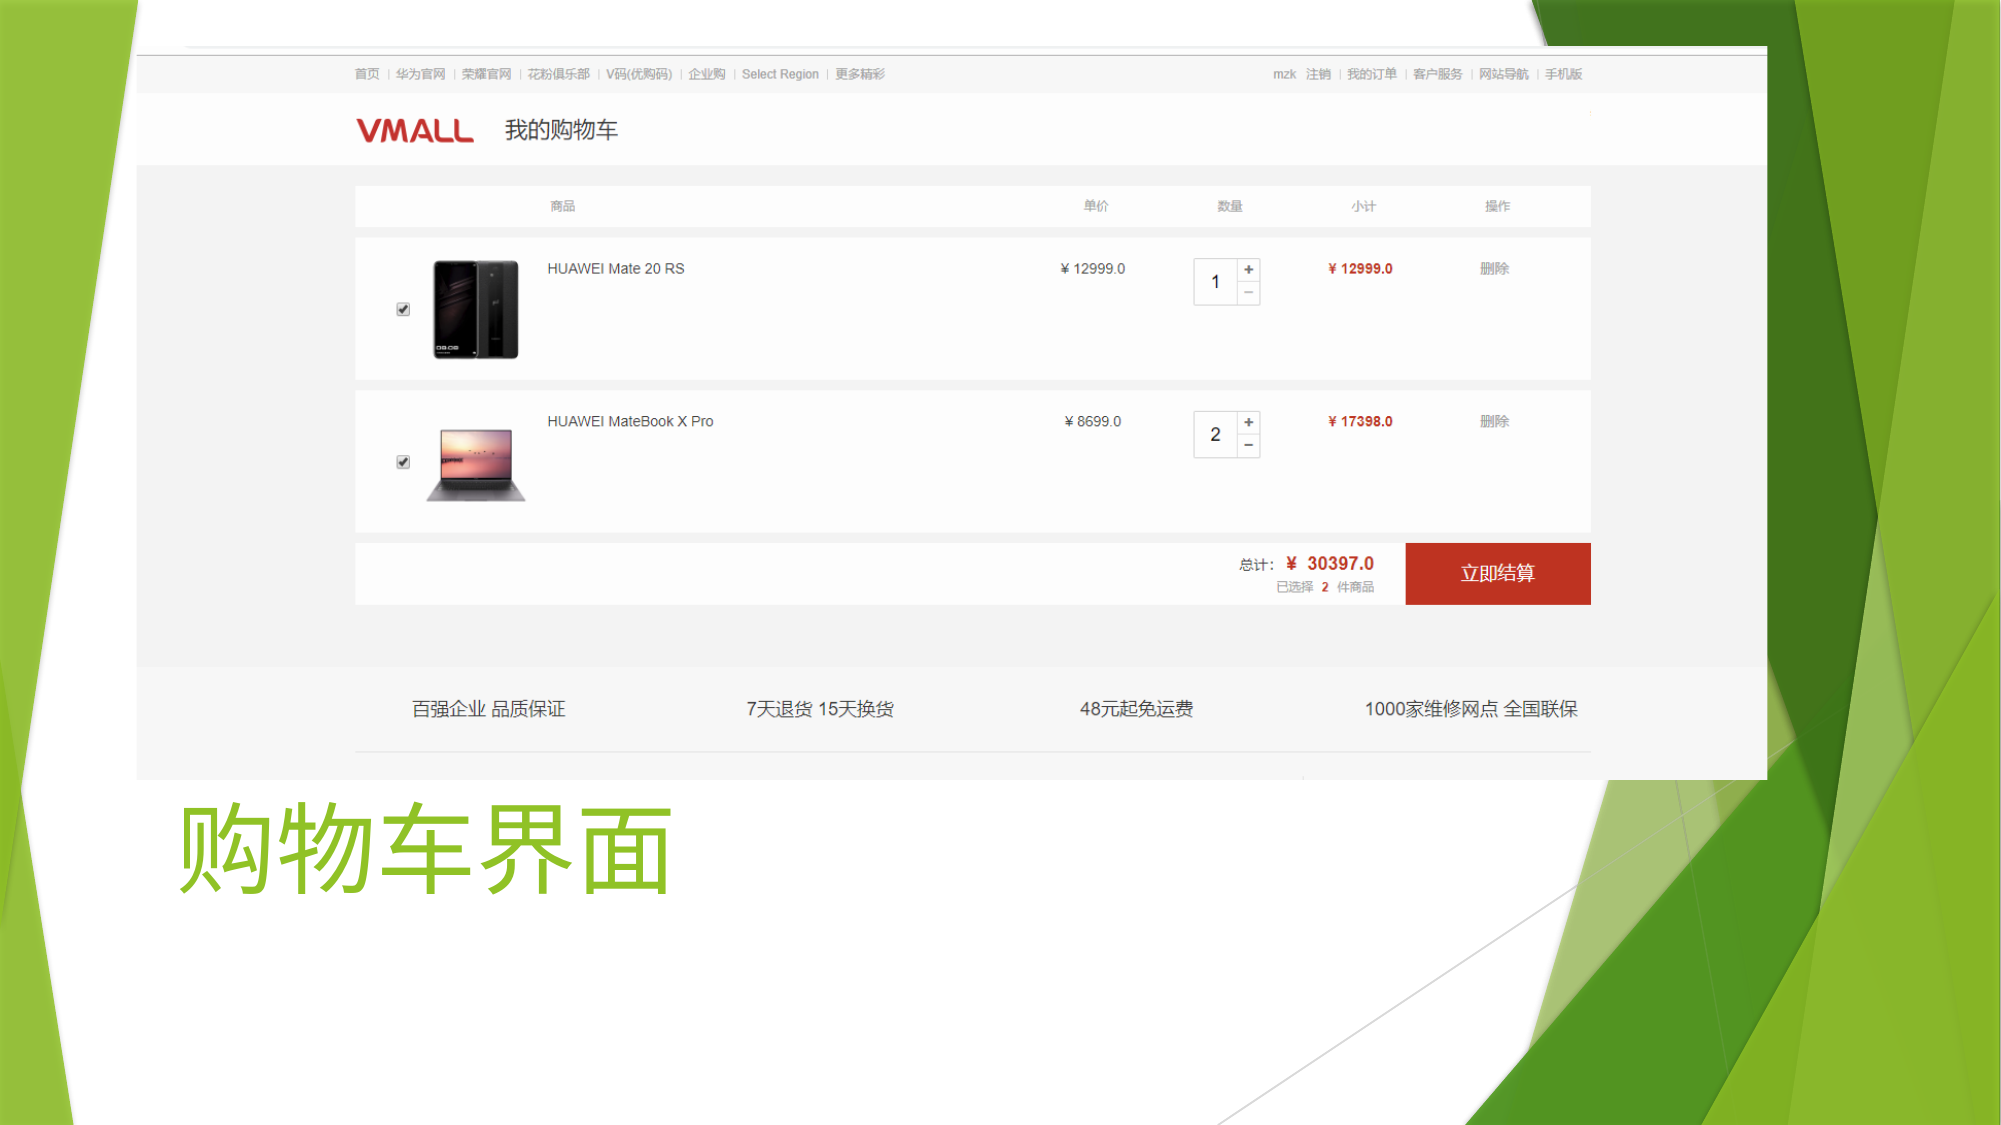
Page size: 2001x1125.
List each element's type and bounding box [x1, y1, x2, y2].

text_box [0, 0, 2000, 1125]
picture [136, 45, 1768, 781]
